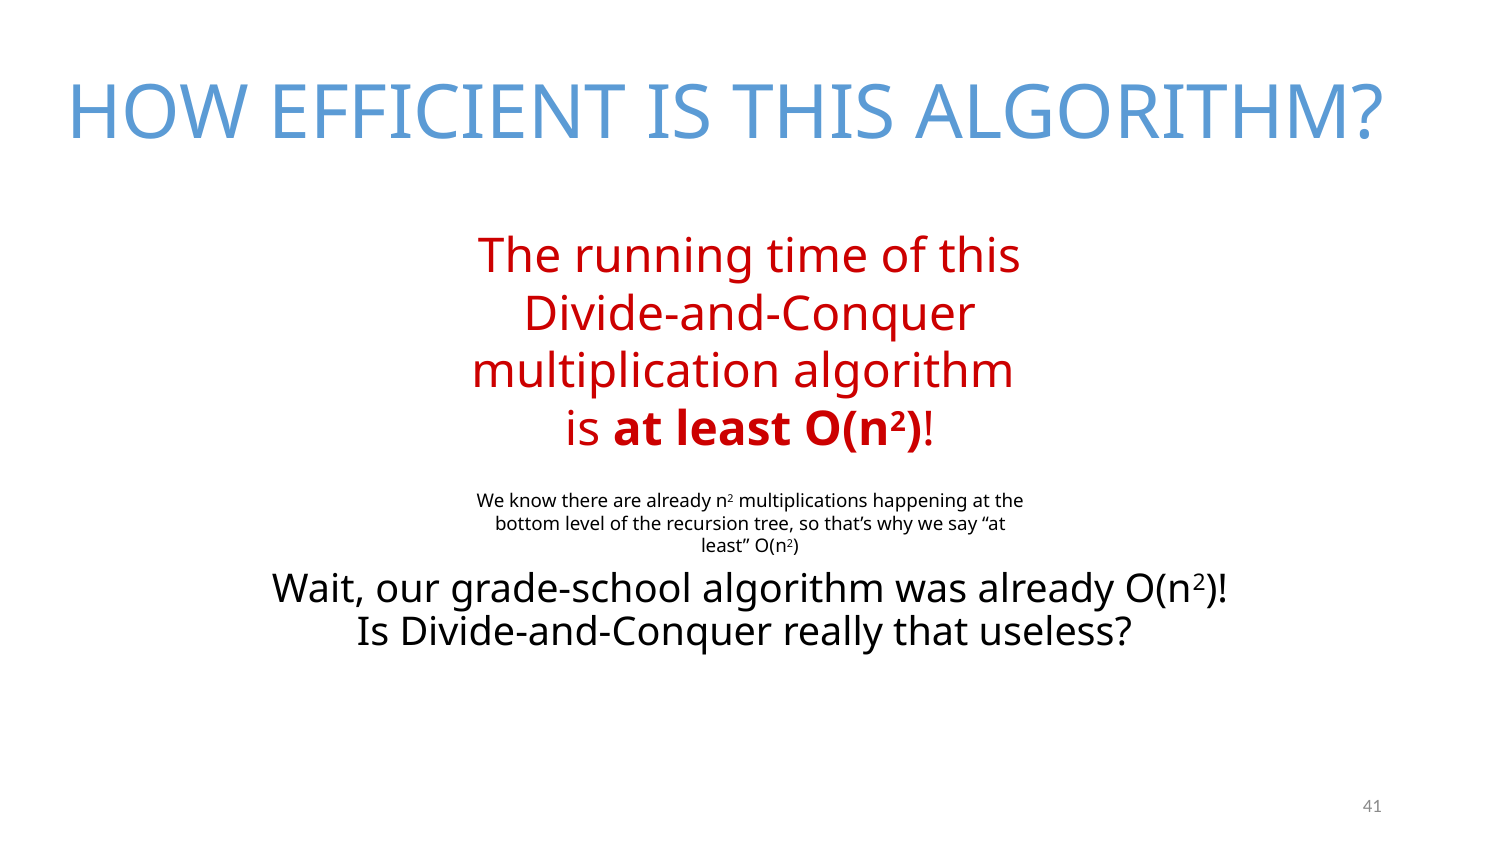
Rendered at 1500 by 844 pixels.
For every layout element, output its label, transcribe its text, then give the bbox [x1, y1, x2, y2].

subtitle Wait, our grade-school algorithm was already O(n2)! Is Divide-and-Conquer really that useless? [63, 553, 1437, 677]
title HOW EFFICIENT IS THIS ALGORITHM? [51, 60, 1449, 167]
slide_number 41 [1059, 782, 1397, 827]
text_box The running time of this Divide-and-Conquer multiplication algorithm is at least O(n2)! [426, 192, 1074, 549]
text_box We know there are already n2 multiplications happening at the bottom level of the recursion tree, so that’s why we say “at least” O(n2) [461, 473, 1039, 527]
